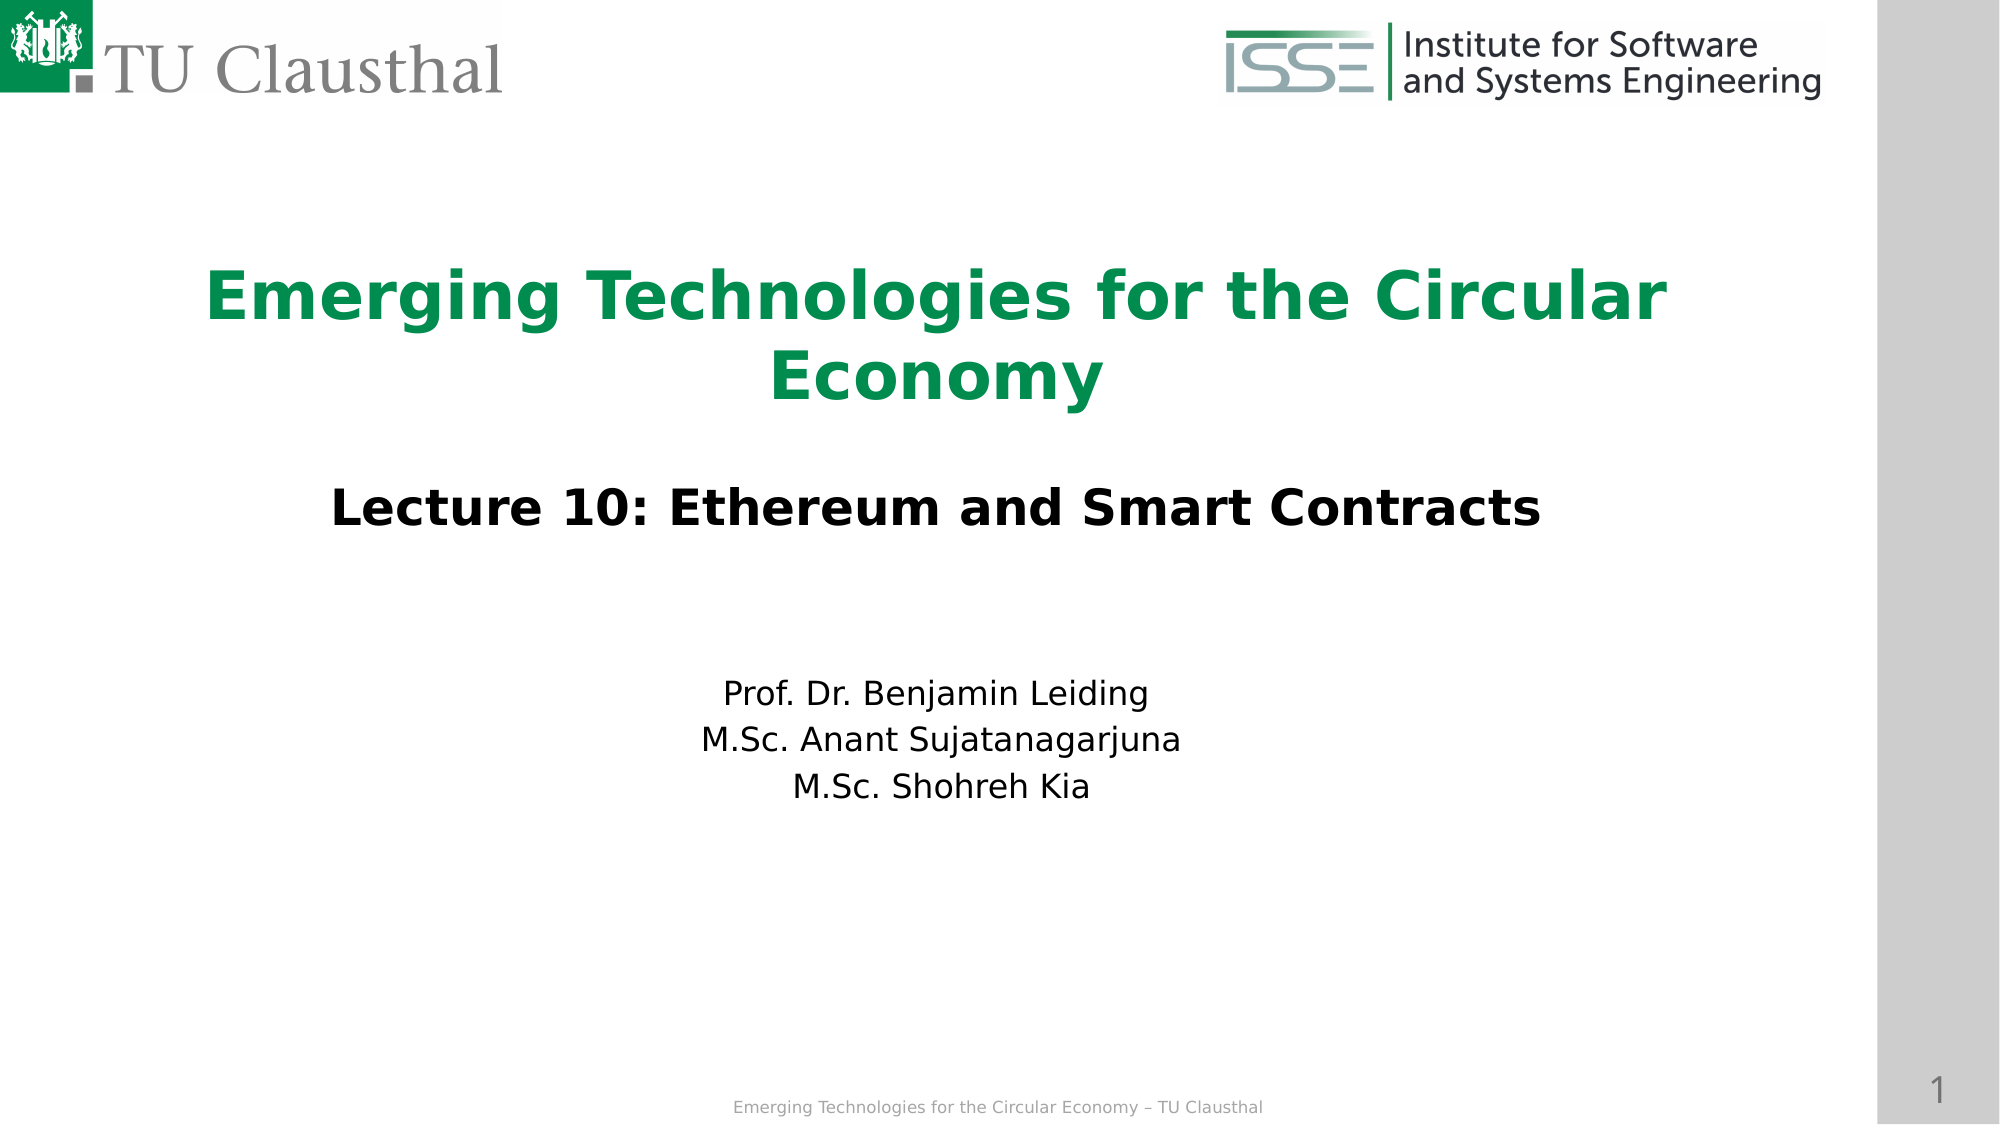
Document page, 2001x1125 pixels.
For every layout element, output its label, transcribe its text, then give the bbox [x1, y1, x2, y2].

text_box Lecture 10: Ethereum and Smart Contracts Prof. Dr. Benjamin Leiding M.Sc. Anant Sujatanagarjuna M.Sc. Shohreh Kia [86, 467, 1787, 857]
picture [0, 0, 502, 93]
picture [1218, 22, 1826, 107]
text_box Emerging Technologies for the Circular Economy [86, 231, 1787, 421]
